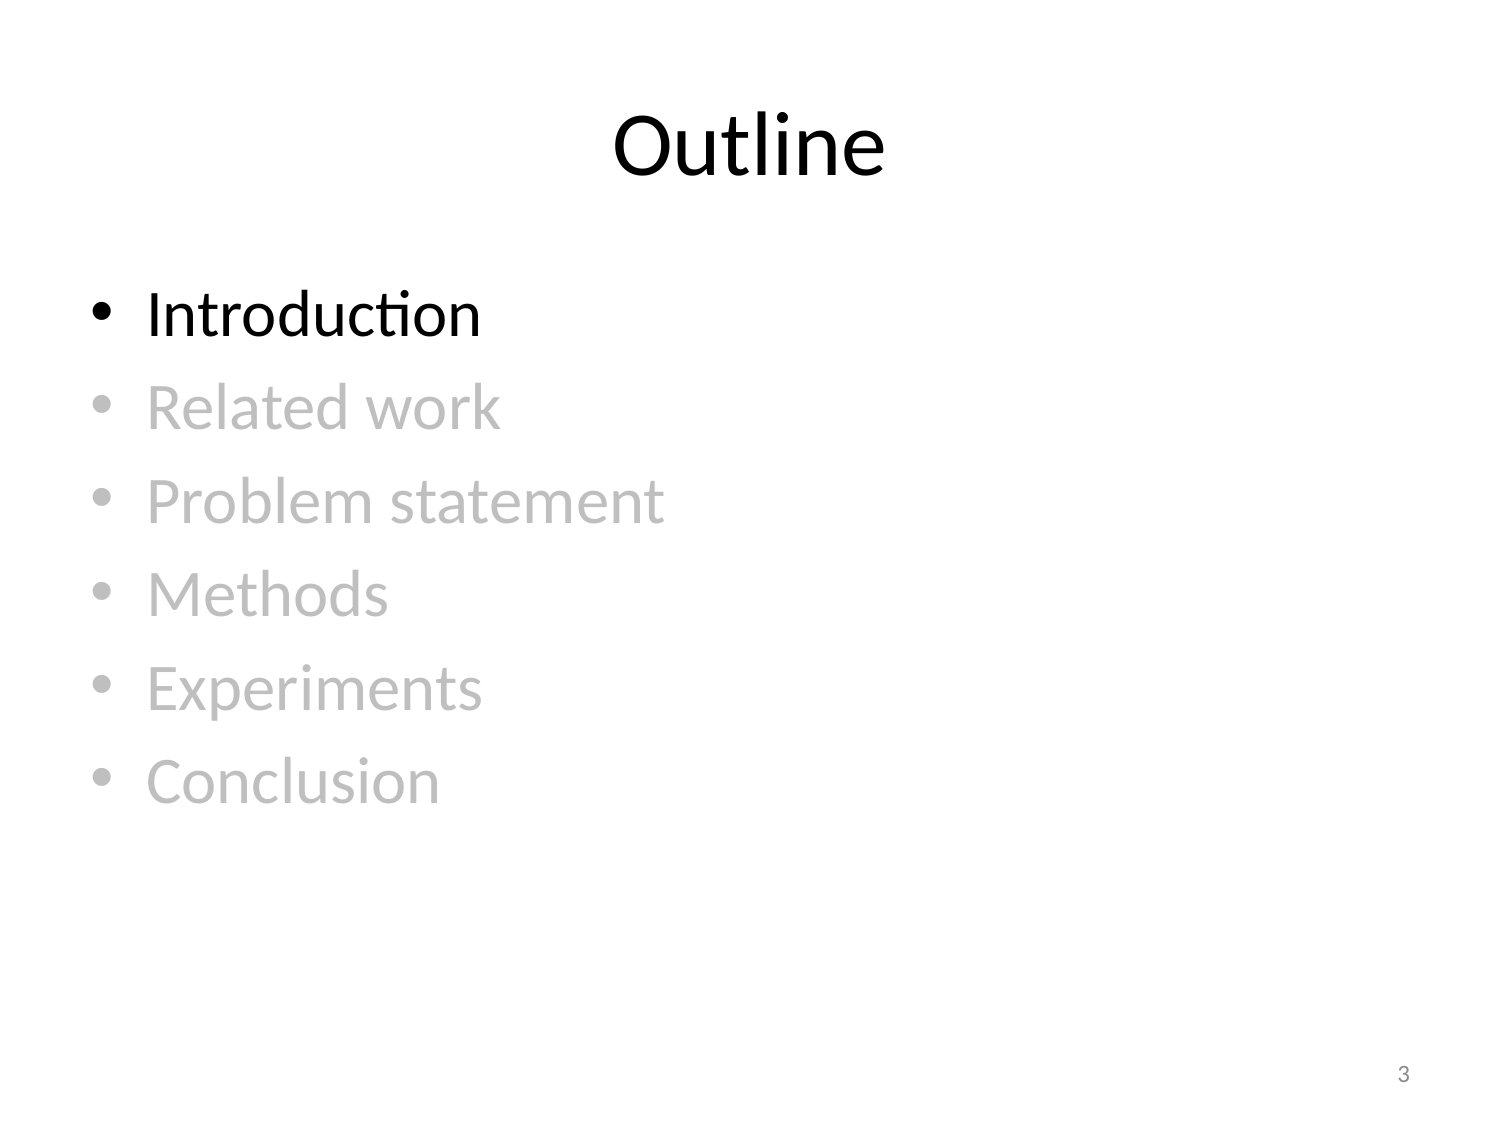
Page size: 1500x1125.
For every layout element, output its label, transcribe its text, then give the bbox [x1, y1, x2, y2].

slide_number 3 [1074, 1042, 1425, 1103]
list Introduction Related work Problem statement Methods Experiments Conclusion [75, 262, 1425, 1005]
title Outline [75, 45, 1425, 233]
